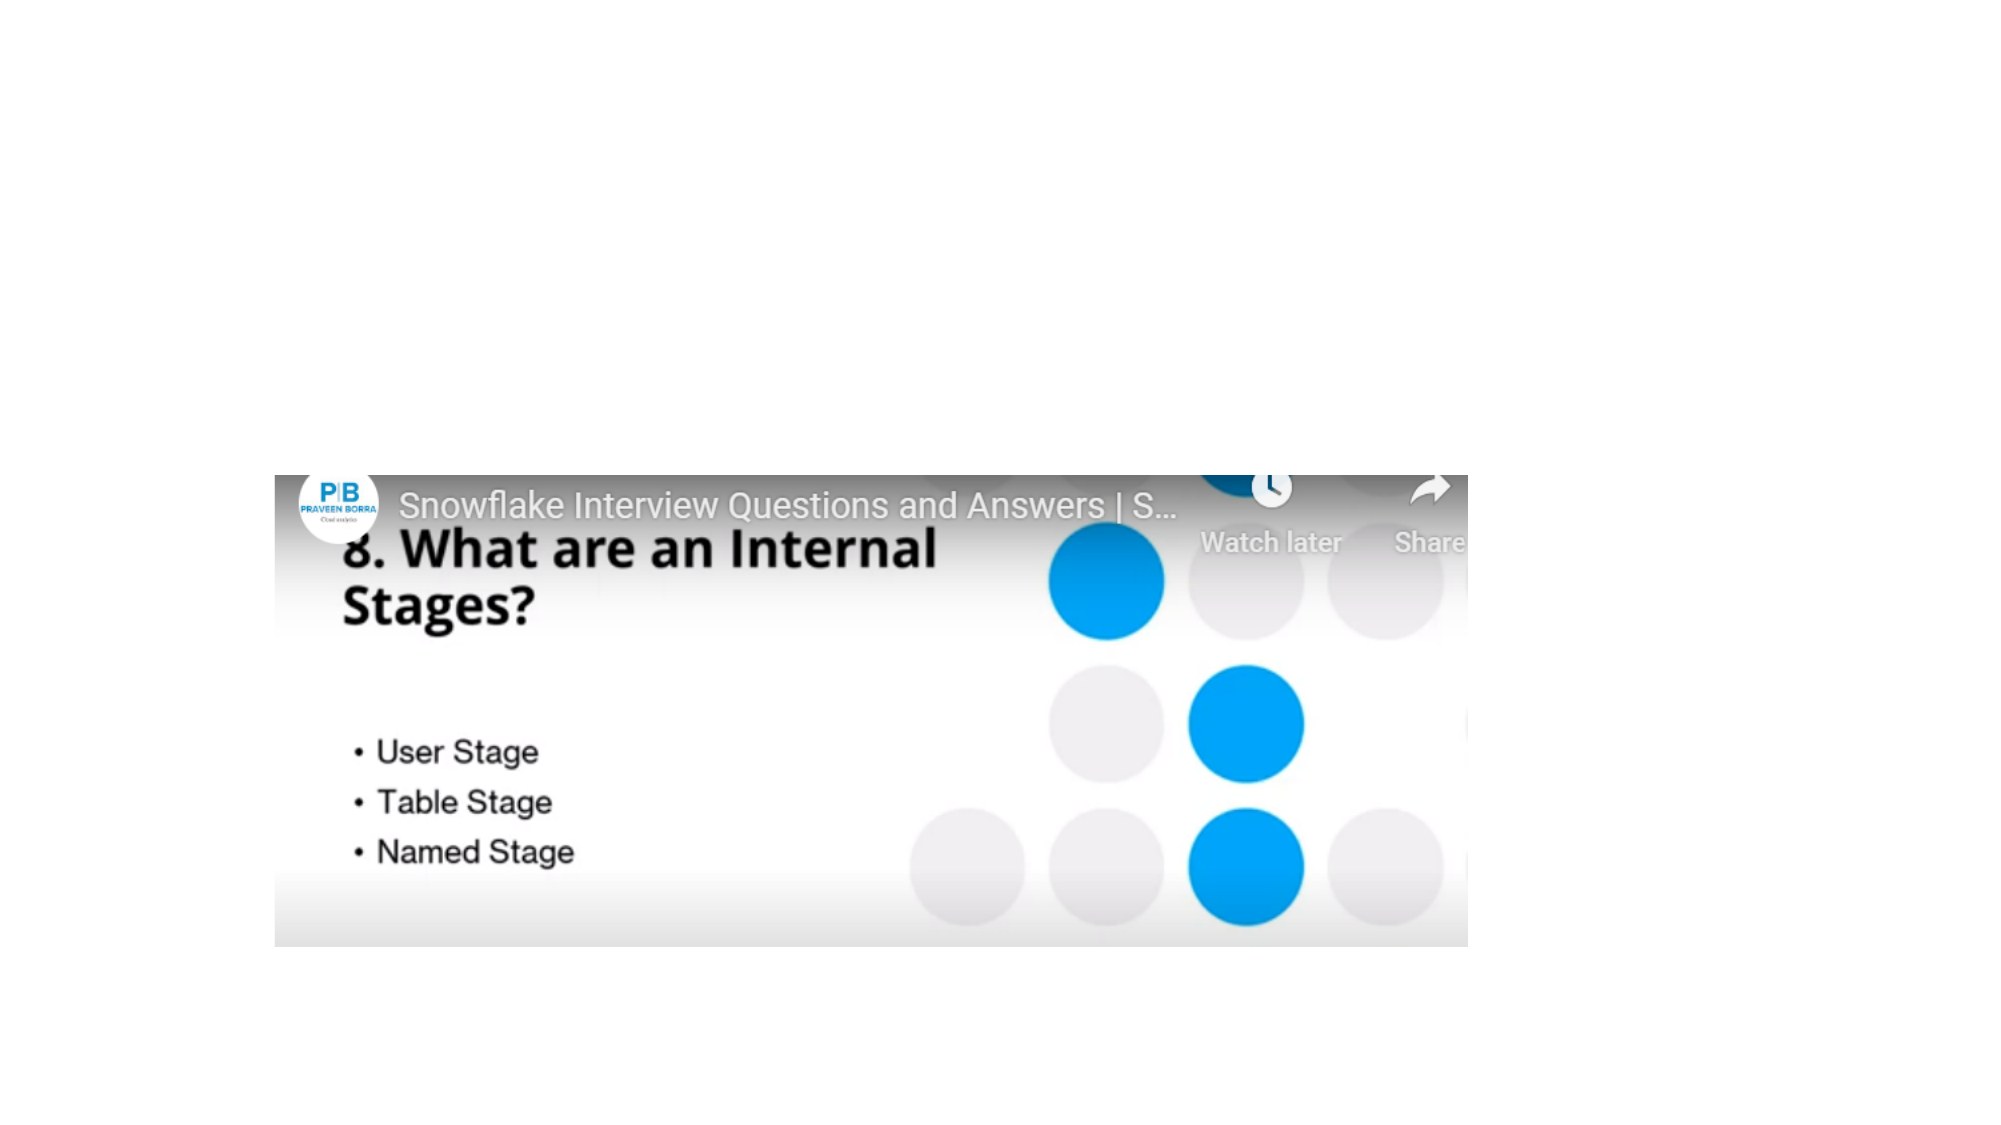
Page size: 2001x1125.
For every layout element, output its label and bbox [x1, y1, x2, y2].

list [271, 475, 1468, 947]
